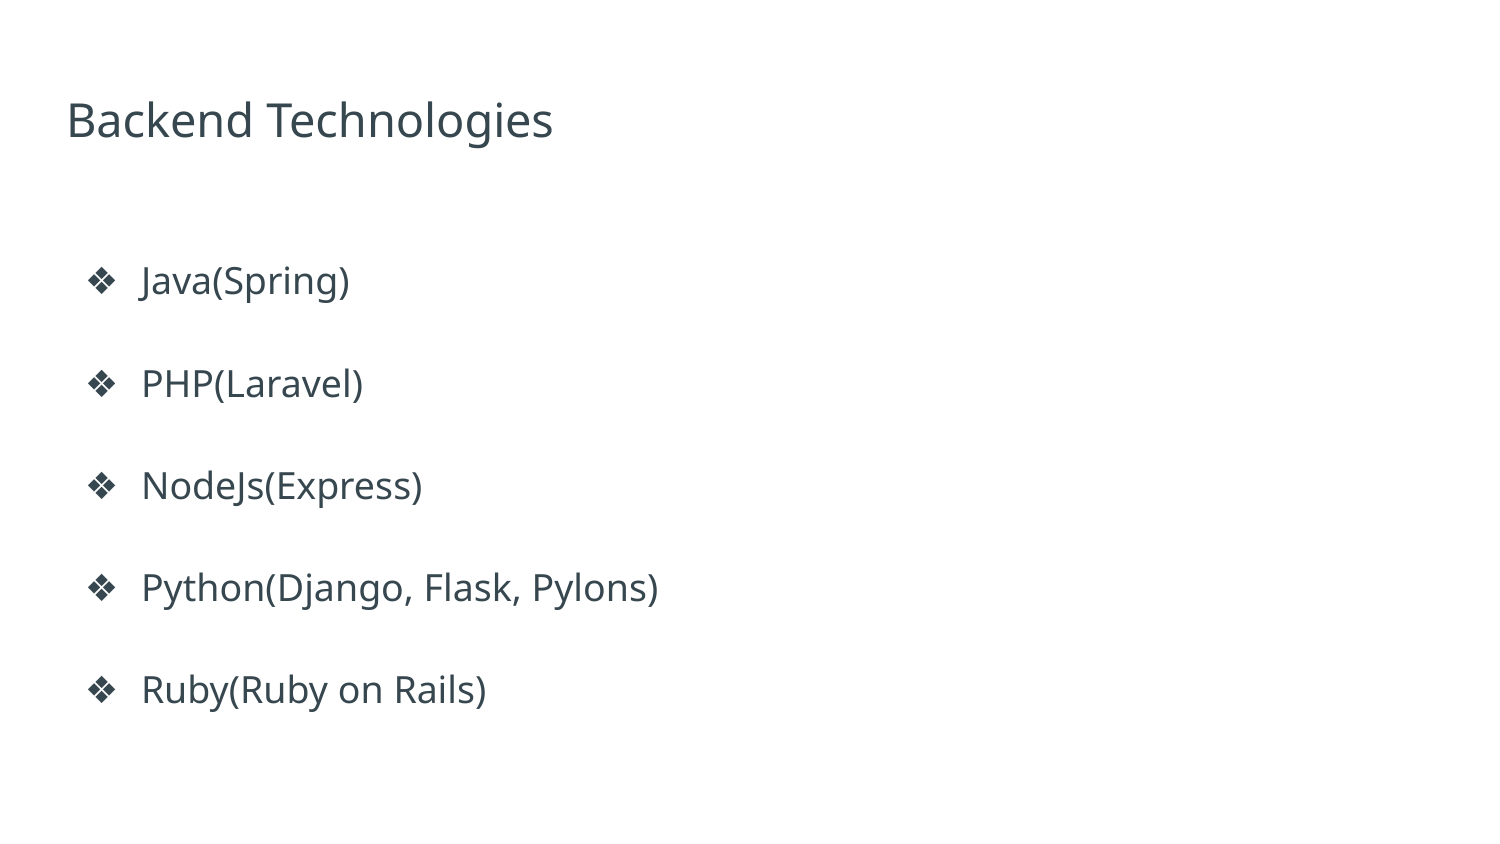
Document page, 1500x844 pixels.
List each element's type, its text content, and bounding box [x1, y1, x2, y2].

list Java(Spring) PHP(Laravel) NodeJs(Express) Python(Django, Flask, Pylons) Ruby(Ruby on Rails) [51, 189, 1449, 750]
title Backend Technologies [51, 72, 1449, 167]
